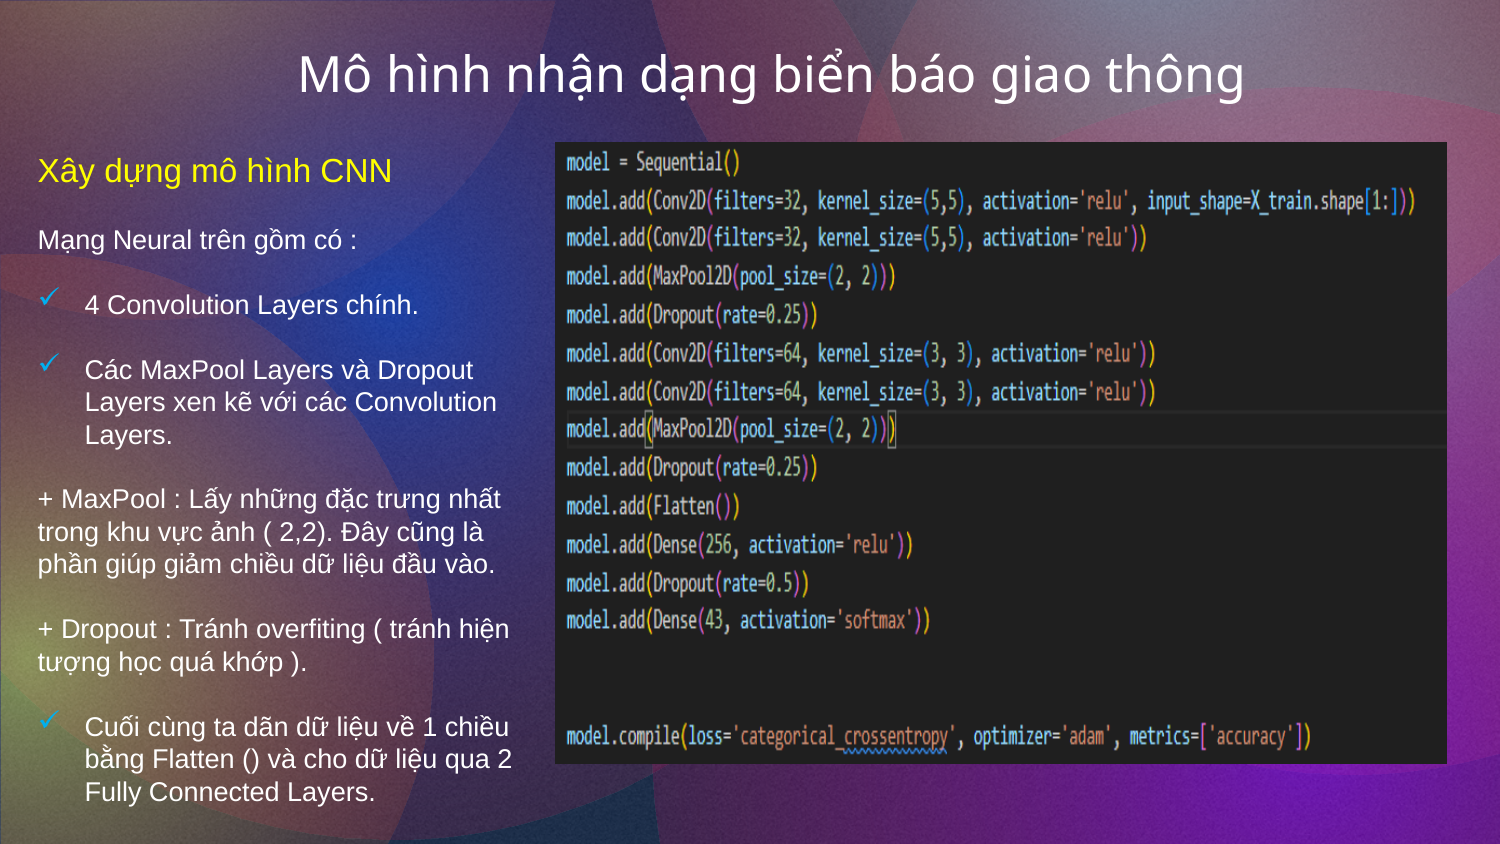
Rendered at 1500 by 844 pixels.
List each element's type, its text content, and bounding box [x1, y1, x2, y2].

title Mô hình nhận dạng biển báo giao thông [134, 26, 1410, 121]
text_box Xây dựng mô hình CNN Mạng Neural trên gồm có : 4 Convolution Layers chính. Các MaxPool Layers và Dropout Layers xen kẽ với các Convolution Layers. + MaxPool : Lấy những đặc trưng nhất trong khu vực ảnh ( 2,2). Đây cũng là phần giúp giảm chiều dữ liệu đầu vào. + Dropout : Tránh overfiting ( tránh hiện tượng học quá khớp ). Cuối cùng ta dãn dữ liệu về 1 chiều bằng Flatten () và cho dữ liệu qua 2 Fully Connected Layers. [0, 142, 553, 740]
picture [555, 142, 1448, 765]
